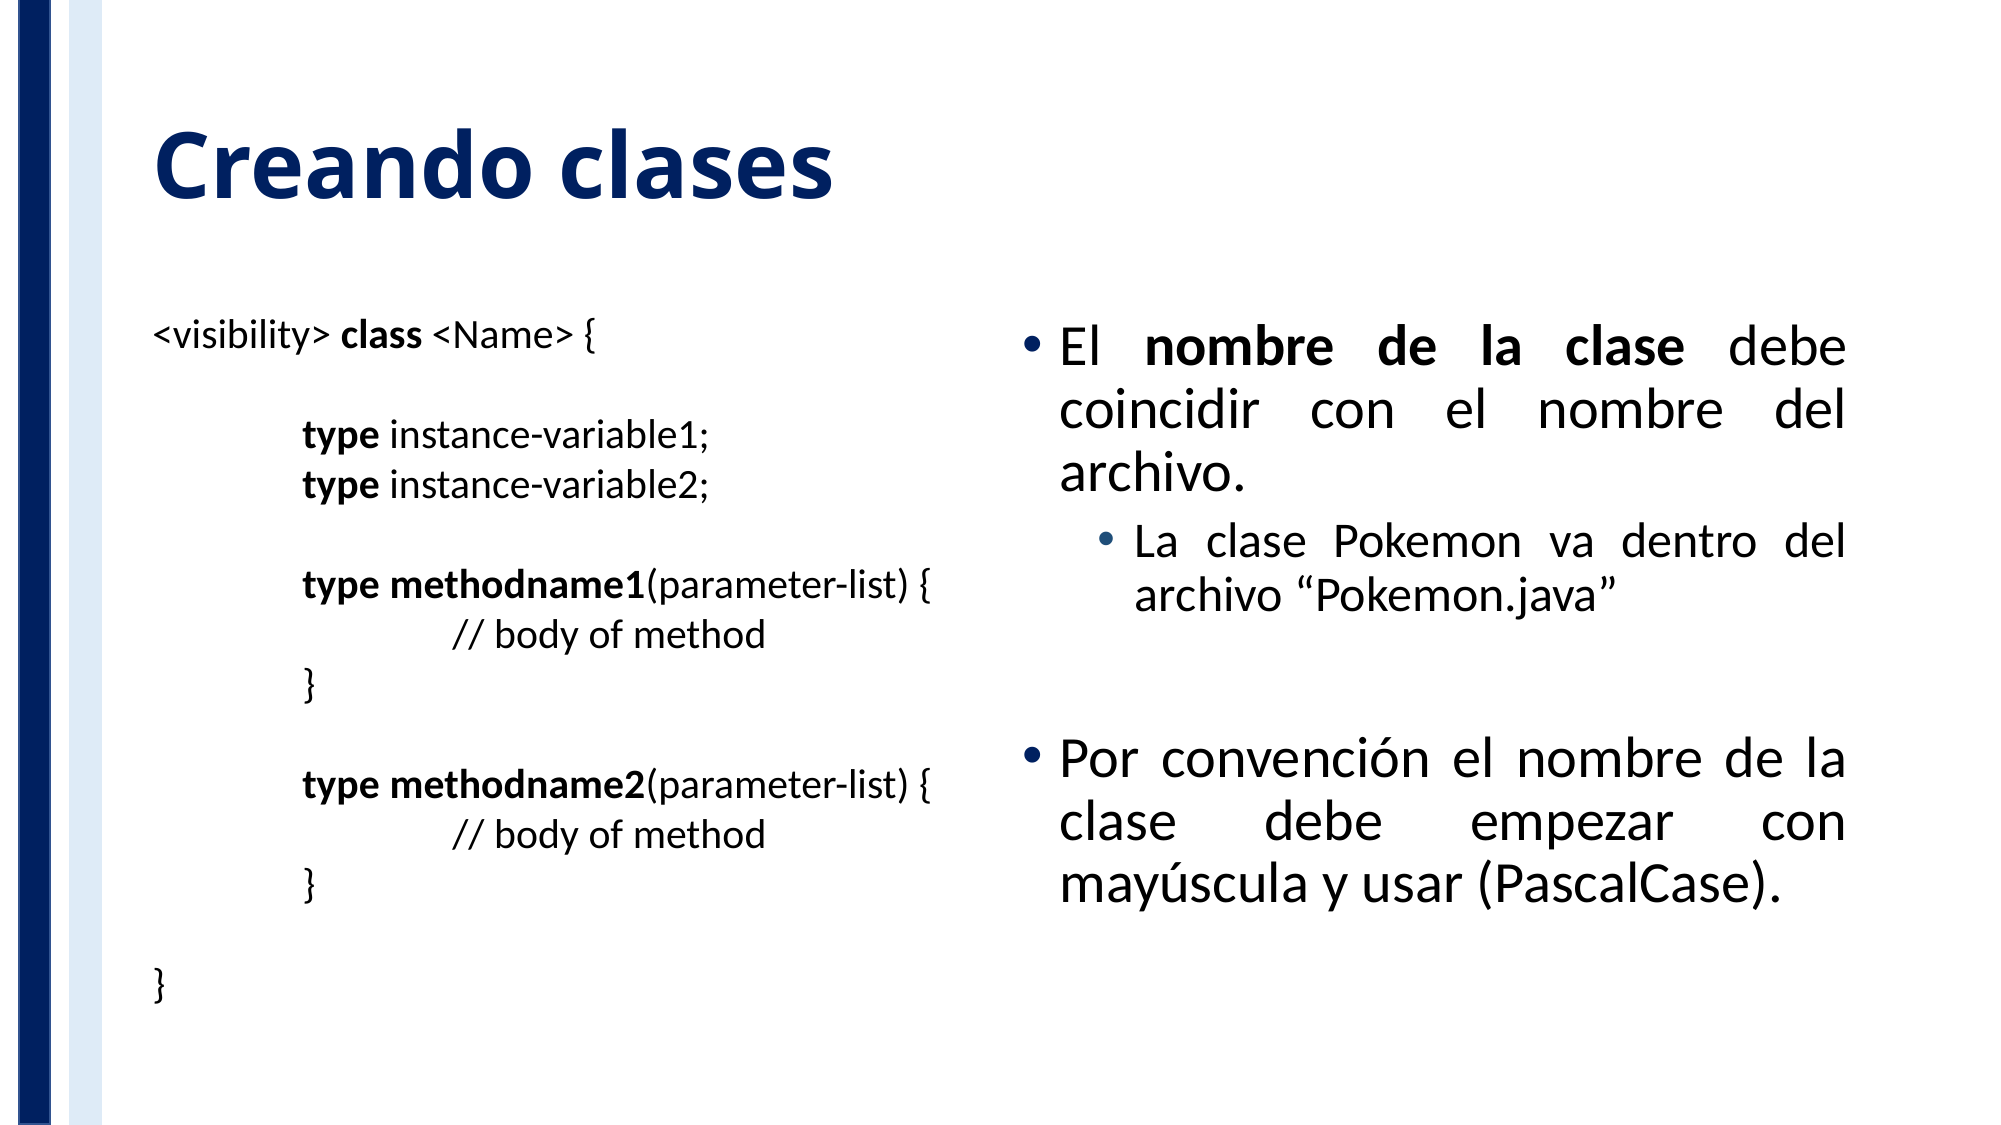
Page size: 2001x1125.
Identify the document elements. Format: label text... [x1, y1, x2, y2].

title Creando clases [137, 59, 1863, 278]
text_box <visibility> class <Name> { type instance-variable1; type instance-variable2; type methodname1(parameter-list) { // body of method } type methodname2(parameter-list) { // body of method } } [137, 299, 1008, 1015]
list El nombre de la clase debe coincidir con el nombre del archivo. La clase Pokemon va dentro del archivo “Pokemon.java” Por convención el nombre de la clase debe empezar con mayúscula y usar (PascalCase). [1007, 307, 1863, 1022]
